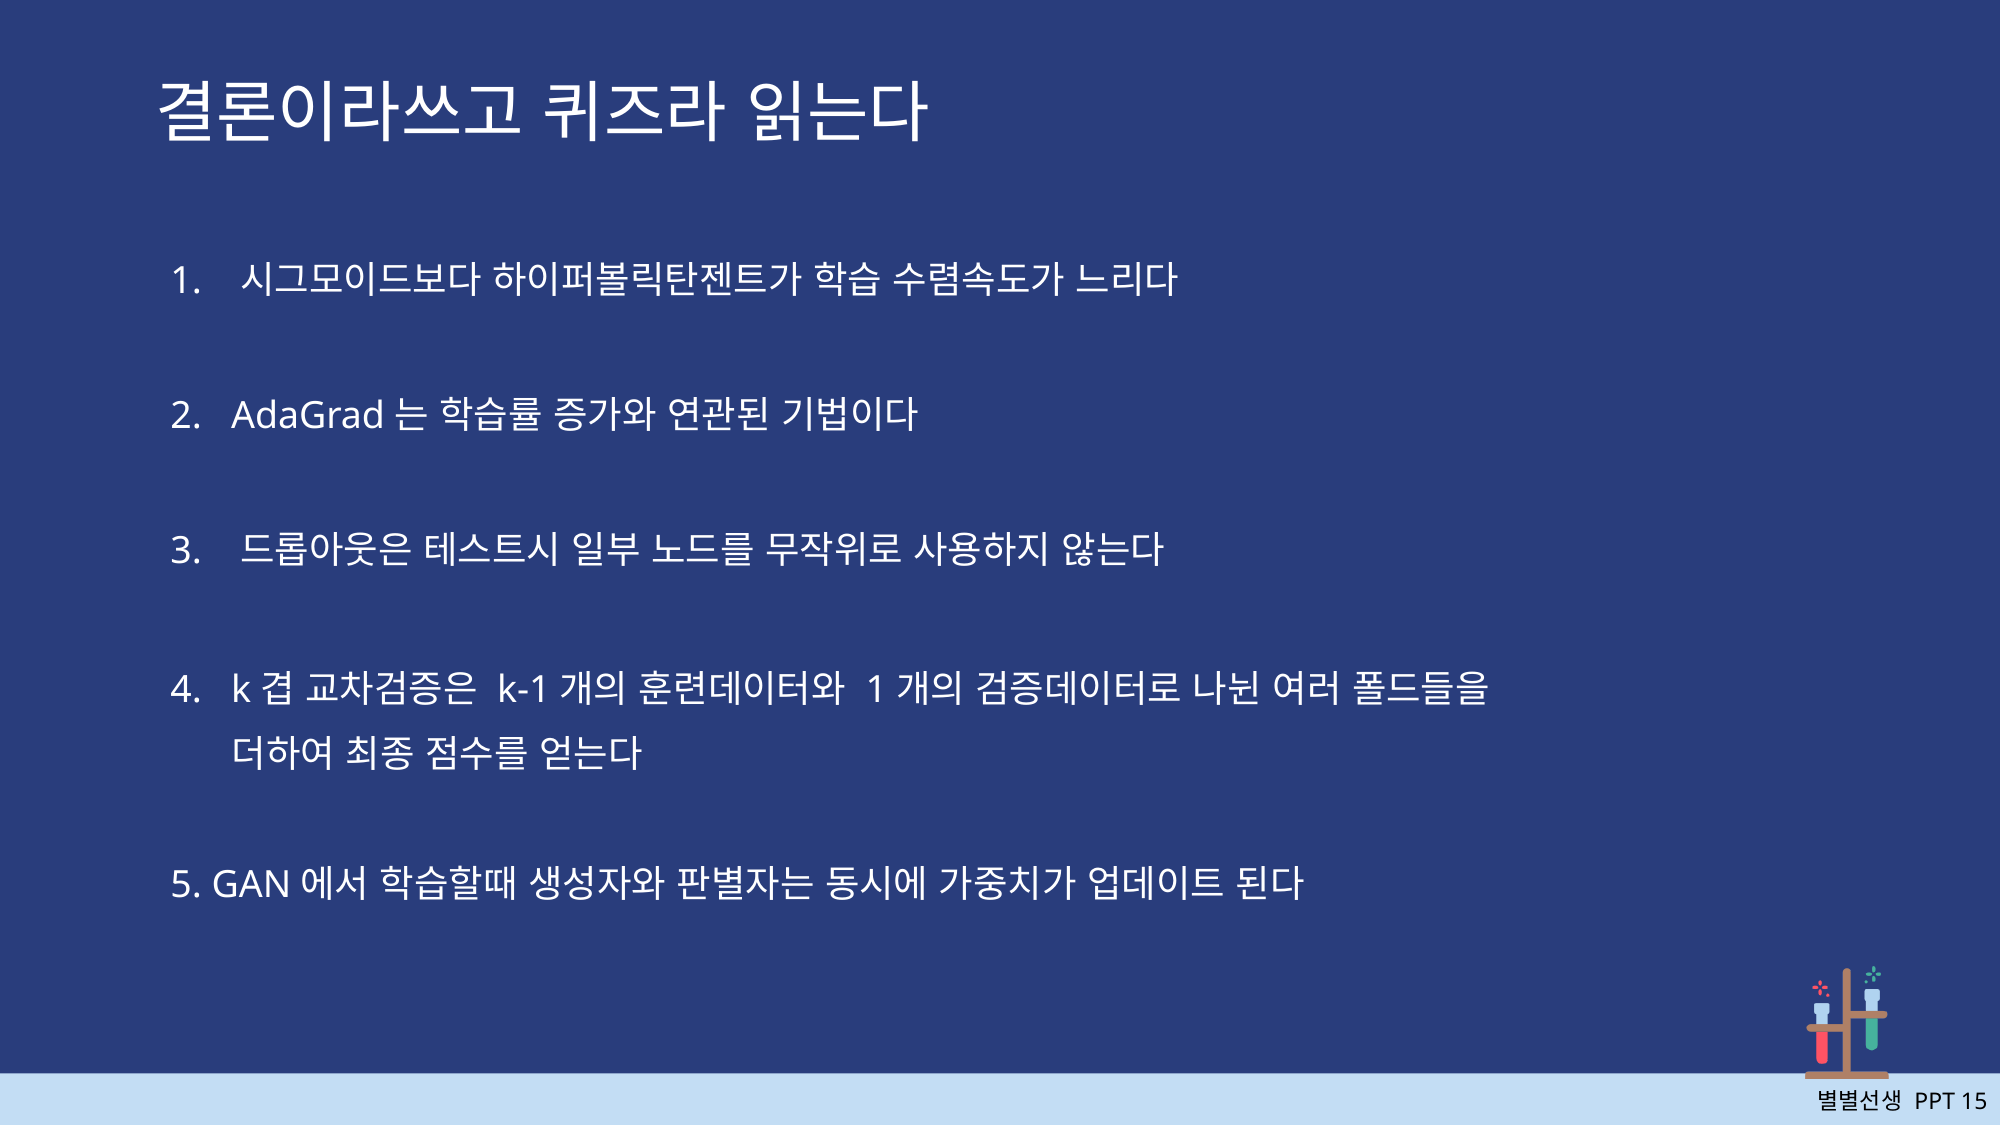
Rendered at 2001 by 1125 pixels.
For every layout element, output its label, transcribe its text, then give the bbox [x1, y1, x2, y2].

text_box [0, 1072, 2000, 1125]
text_box 별별선생 PPT 15 [1802, 1078, 2000, 1122]
text_box 결론이라쓰고 퀴즈라 읽는다 [140, 62, 946, 158]
picture [1790, 966, 1903, 1080]
text_box 1. 시그모이드보다 하이퍼볼릭탄젠트가 학습 수렴속도가 느리다 2. AdaGrad는 학습률 증가와 연관된 기법이다 3. 드롭아웃은 테스트시 일부 노드를 무작위로 사용하지 않는다 4. k겹 교차검증은 k-1개의 훈련데이터와 1개의 검증데이터로 나뉜 여러 폴드들을 더하여 최종 점수를 얻는다 5. GAN에서 학습할때 생성자와 판별자는 동시에 가중치가 업데이트 된다 [155, 248, 1770, 913]
